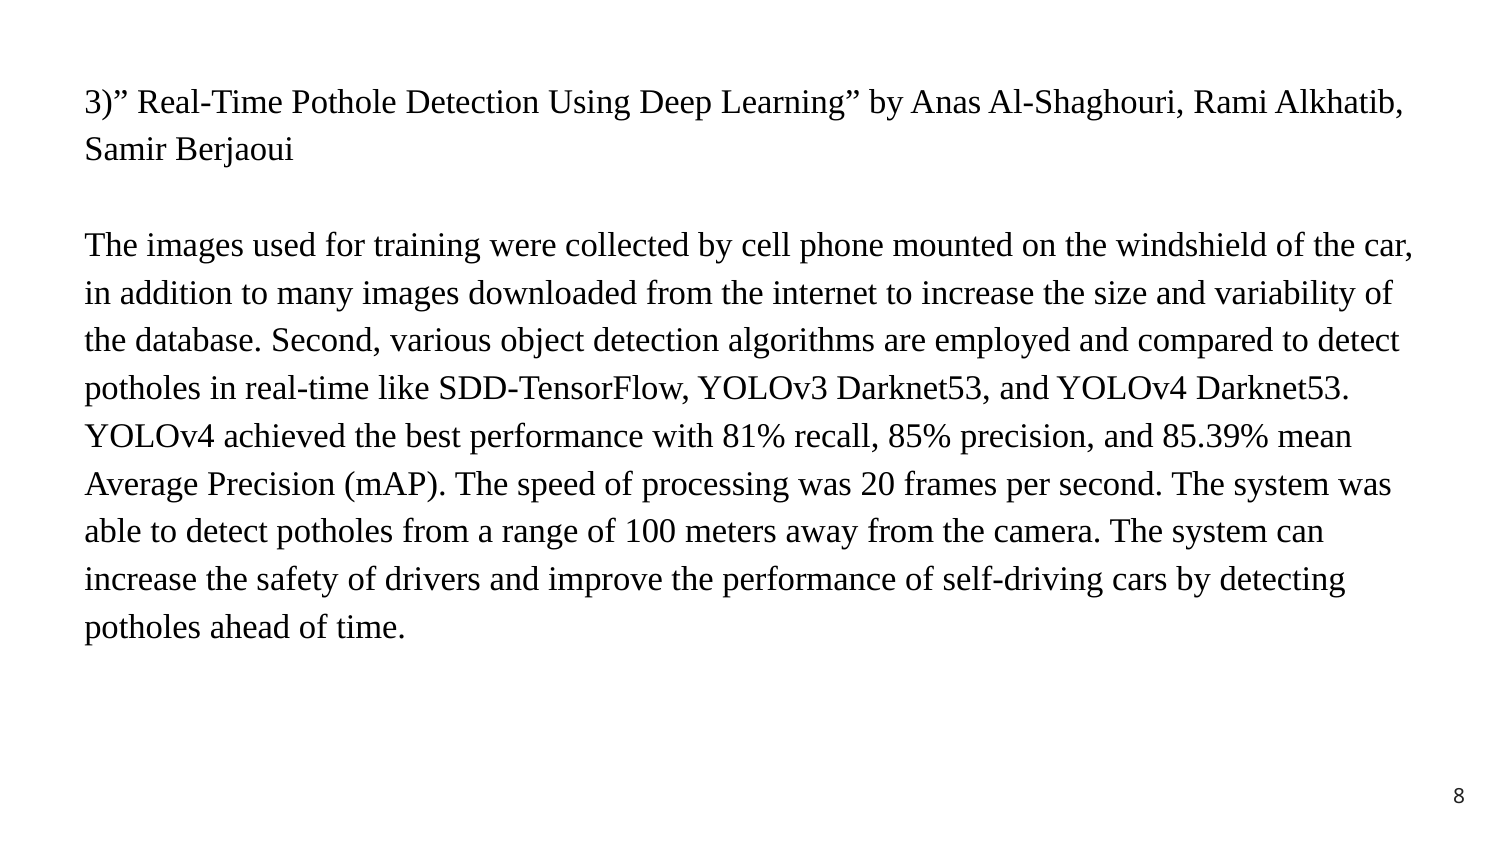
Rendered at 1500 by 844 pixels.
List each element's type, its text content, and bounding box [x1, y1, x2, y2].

slide_number ‹#› [1389, 764, 1480, 830]
list 3)” Real-Time Pothole Detection Using Deep Learning” by Anas Al-Shaghouri, Rami Alkhatib, Samir Berjaoui The images used for training were collected by cell phone mounted on the windshield of the car, in addition to many images downloaded from the internet to increase the size and variability of the database. Second, various object detection algorithms are employed and compared to detect potholes in real-time like SDD-TensorFlow, YOLOv3 Darknet53, and YOLOv4 Darknet53. YOLOv4 achieved the best performance with 81% recall, 85% precision, and 85.39% mean Average Precision (mAP). The speed of processing was 20 frames per second. The system was able to detect potholes from a range of 100 meters away from the camera. The system can increase the safety of drivers and improve the performance of self-driving cars by detecting potholes ahead of time. [51, 57, 1449, 750]
